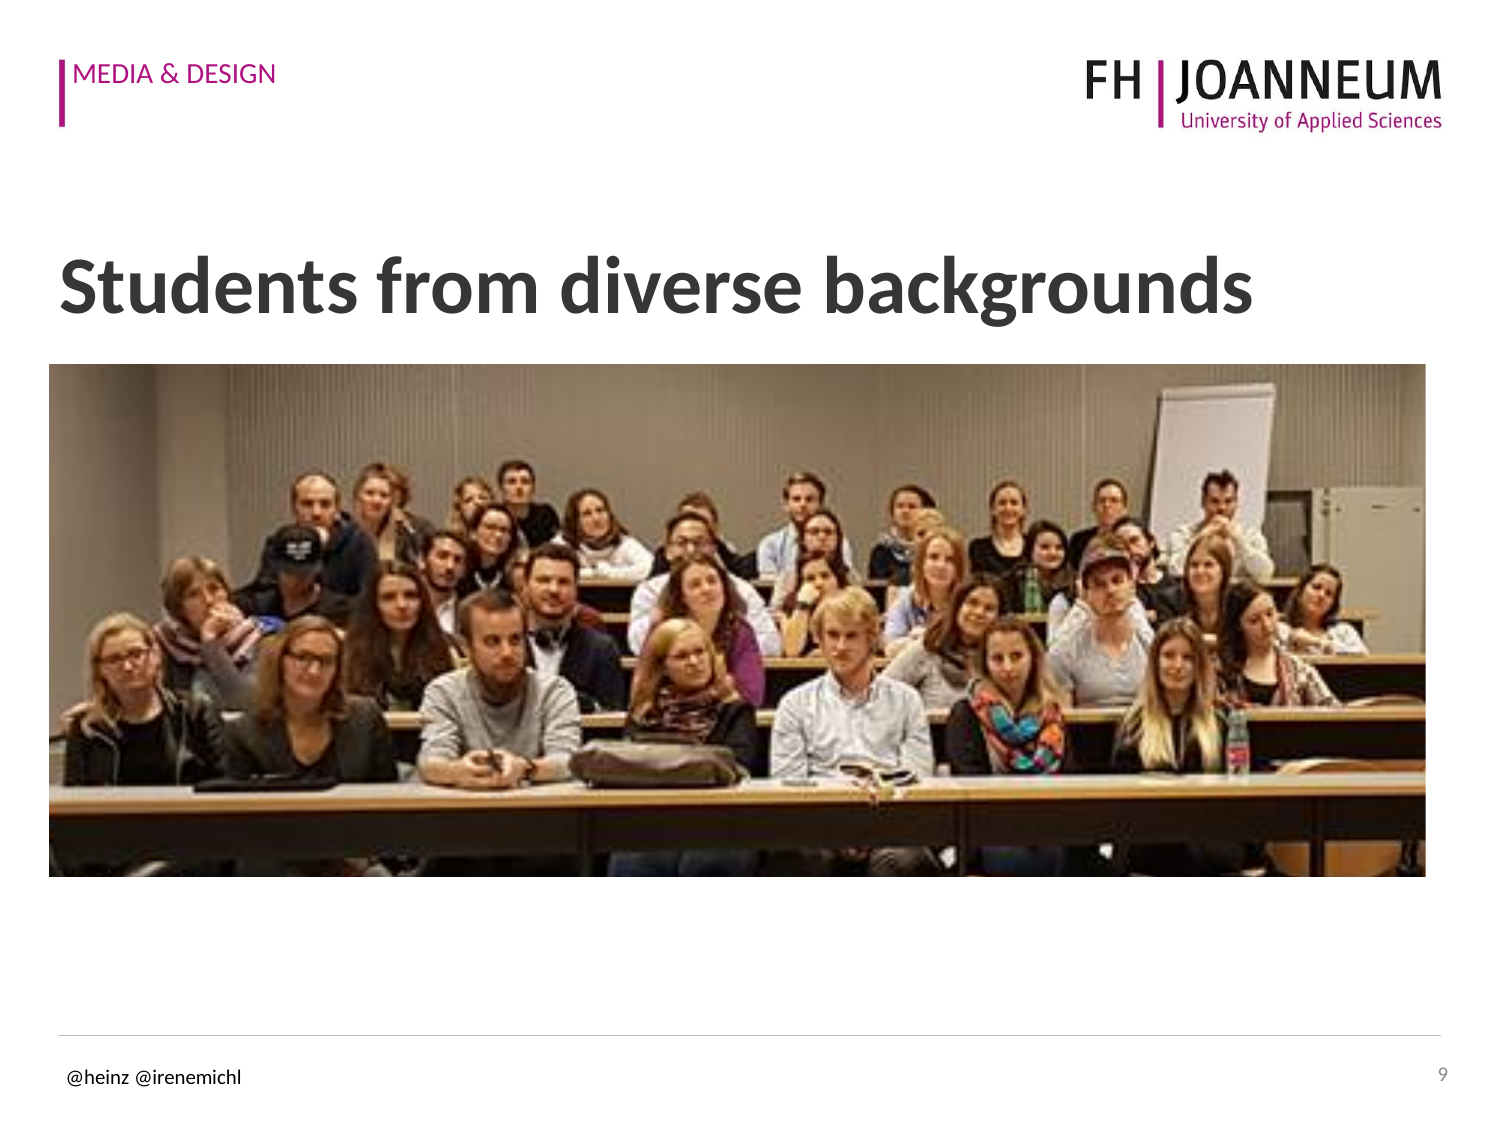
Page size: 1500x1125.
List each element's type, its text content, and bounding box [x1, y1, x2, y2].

slide_number 9 [1426, 1053, 1456, 1093]
picture [48, 363, 1426, 877]
title Students from diverse backgrounds [43, 156, 1457, 346]
picture [0, 0, 1500, 178]
